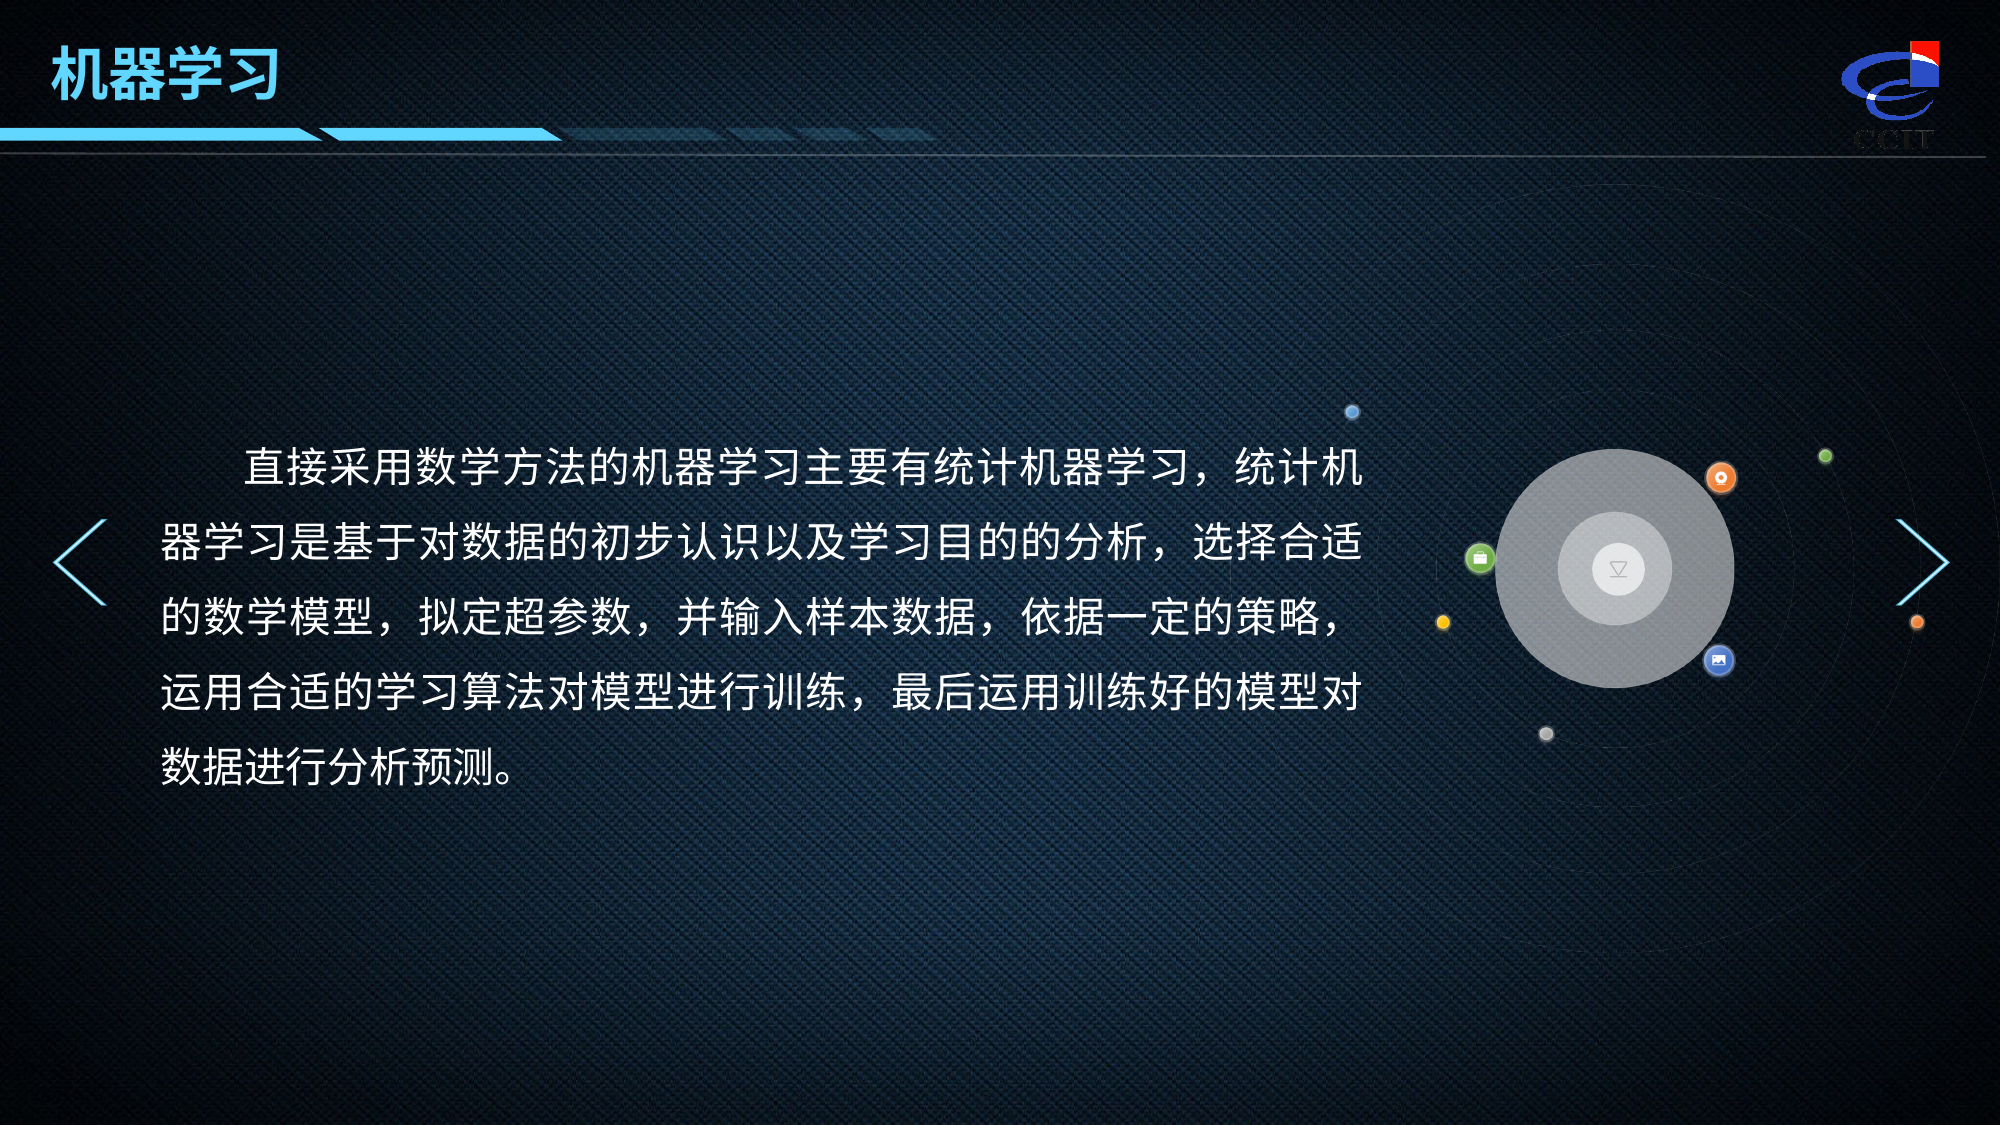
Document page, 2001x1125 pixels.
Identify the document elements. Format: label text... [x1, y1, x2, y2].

text_box 机器学习 [35, 29, 1277, 115]
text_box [1230, 184, 2000, 953]
text_box 直接采用数学方法的机器学习主要有统计机器学习，统计机器学习是基于对数据的初步认识以及学习目的的分析，选择合适的数学模型，拟定超参数，并输入样本数据，依据一定的策略，运用合适的学习算法对模型进行训练，最后运用训练好的模型对数据进行分析预测。 [145, 408, 1230, 799]
picture [0, 0, 2000, 1125]
